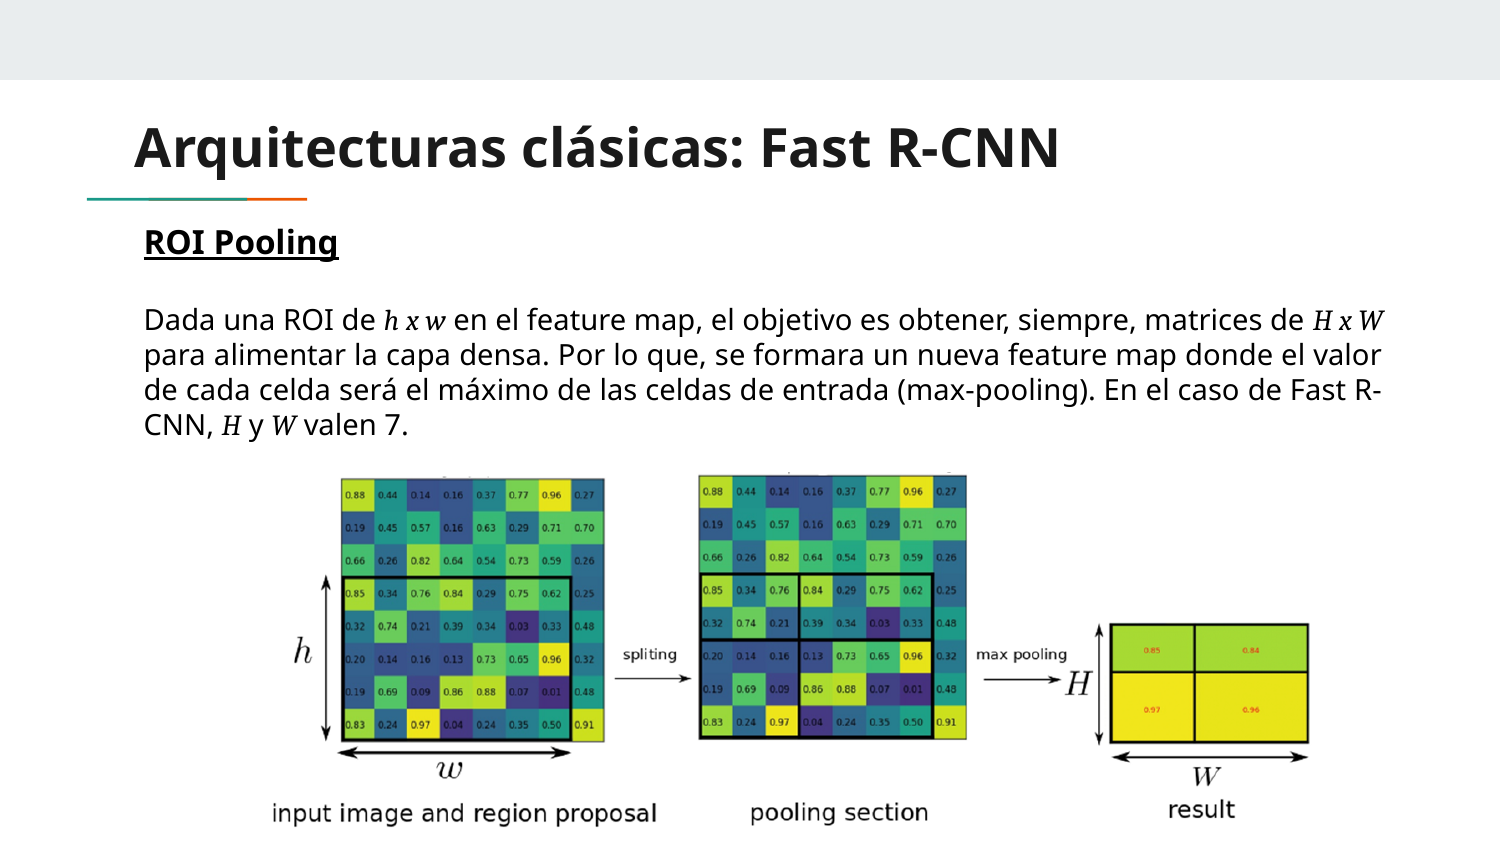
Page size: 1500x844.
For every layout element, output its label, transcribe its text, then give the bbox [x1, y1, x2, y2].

text_box ROI Pooling Dada una ROI de h x w en el feature map, el objetivo es obtener, siempre, matrices de H x W para alimentar la capa densa. Por lo que, se formara un nueva feature map donde el valor de cada celda será el máximo de las celdas de entrada (max-pooling). En el caso de Fast R-CNN, H y W valen 7. [128, 206, 1399, 456]
picture [178, 472, 1349, 844]
title Arquitecturas clásicas: Fast R-CNN [119, 98, 1381, 187]
